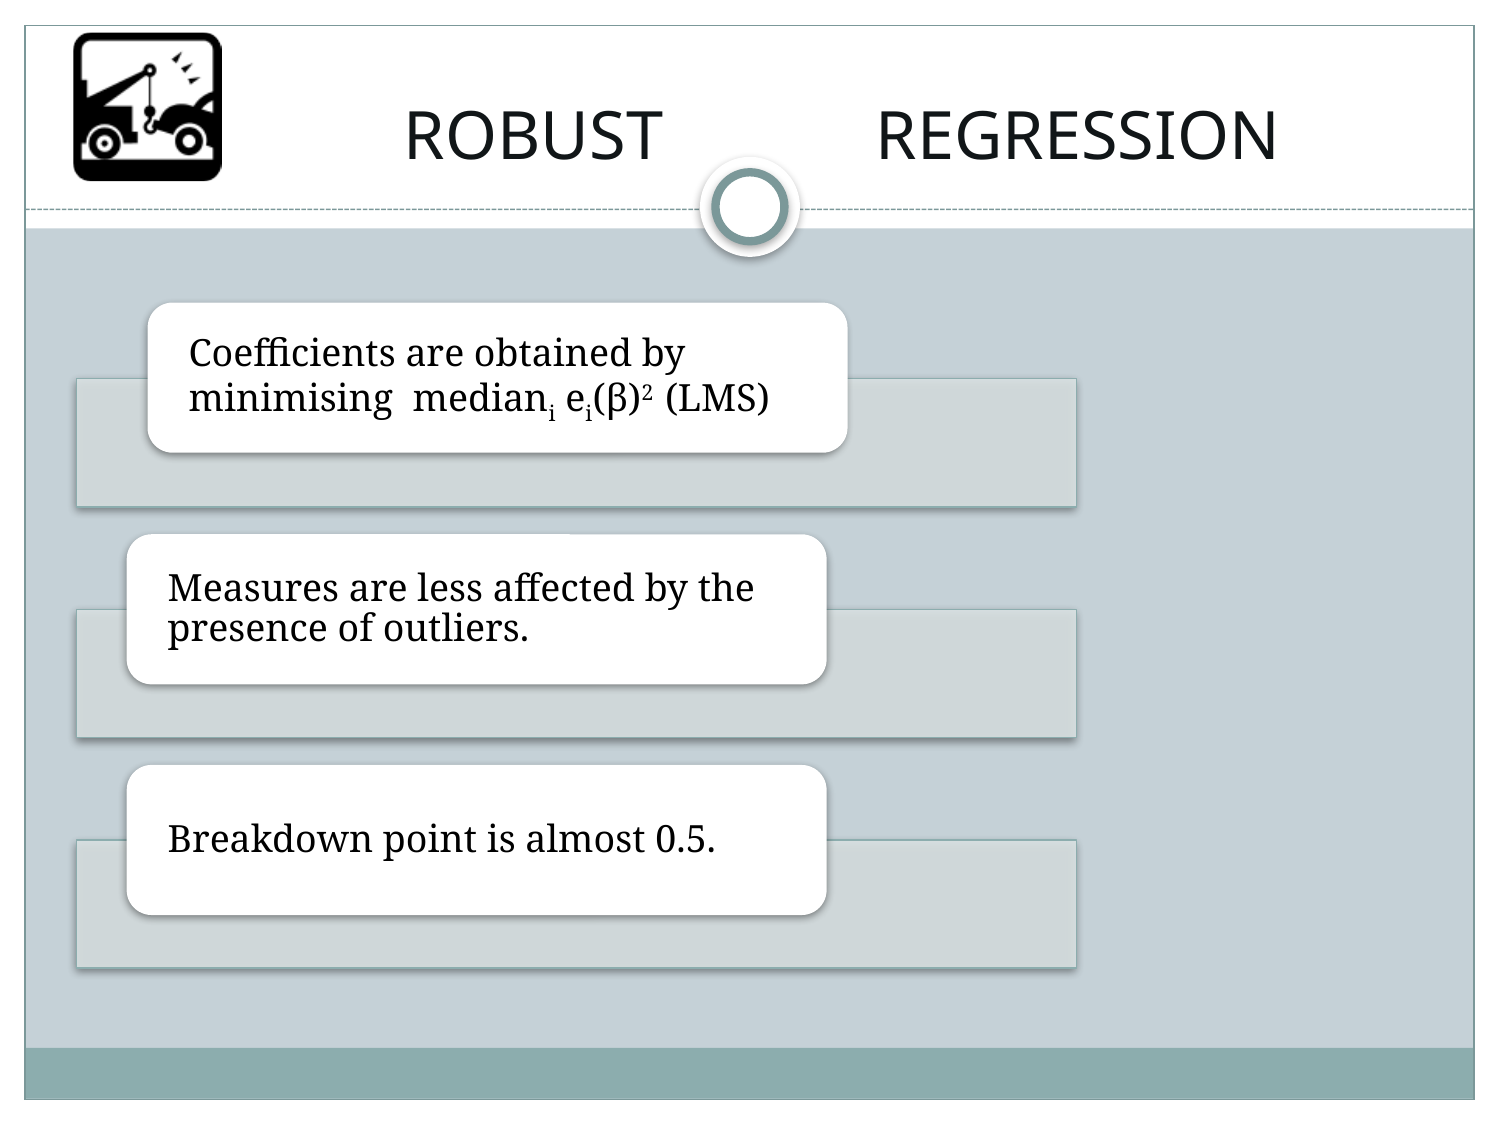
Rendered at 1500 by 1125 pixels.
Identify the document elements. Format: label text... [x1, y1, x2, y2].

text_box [76, 302, 1077, 970]
text_box ROBUST REGRESSION [227, 85, 1424, 180]
picture [73, 32, 223, 182]
